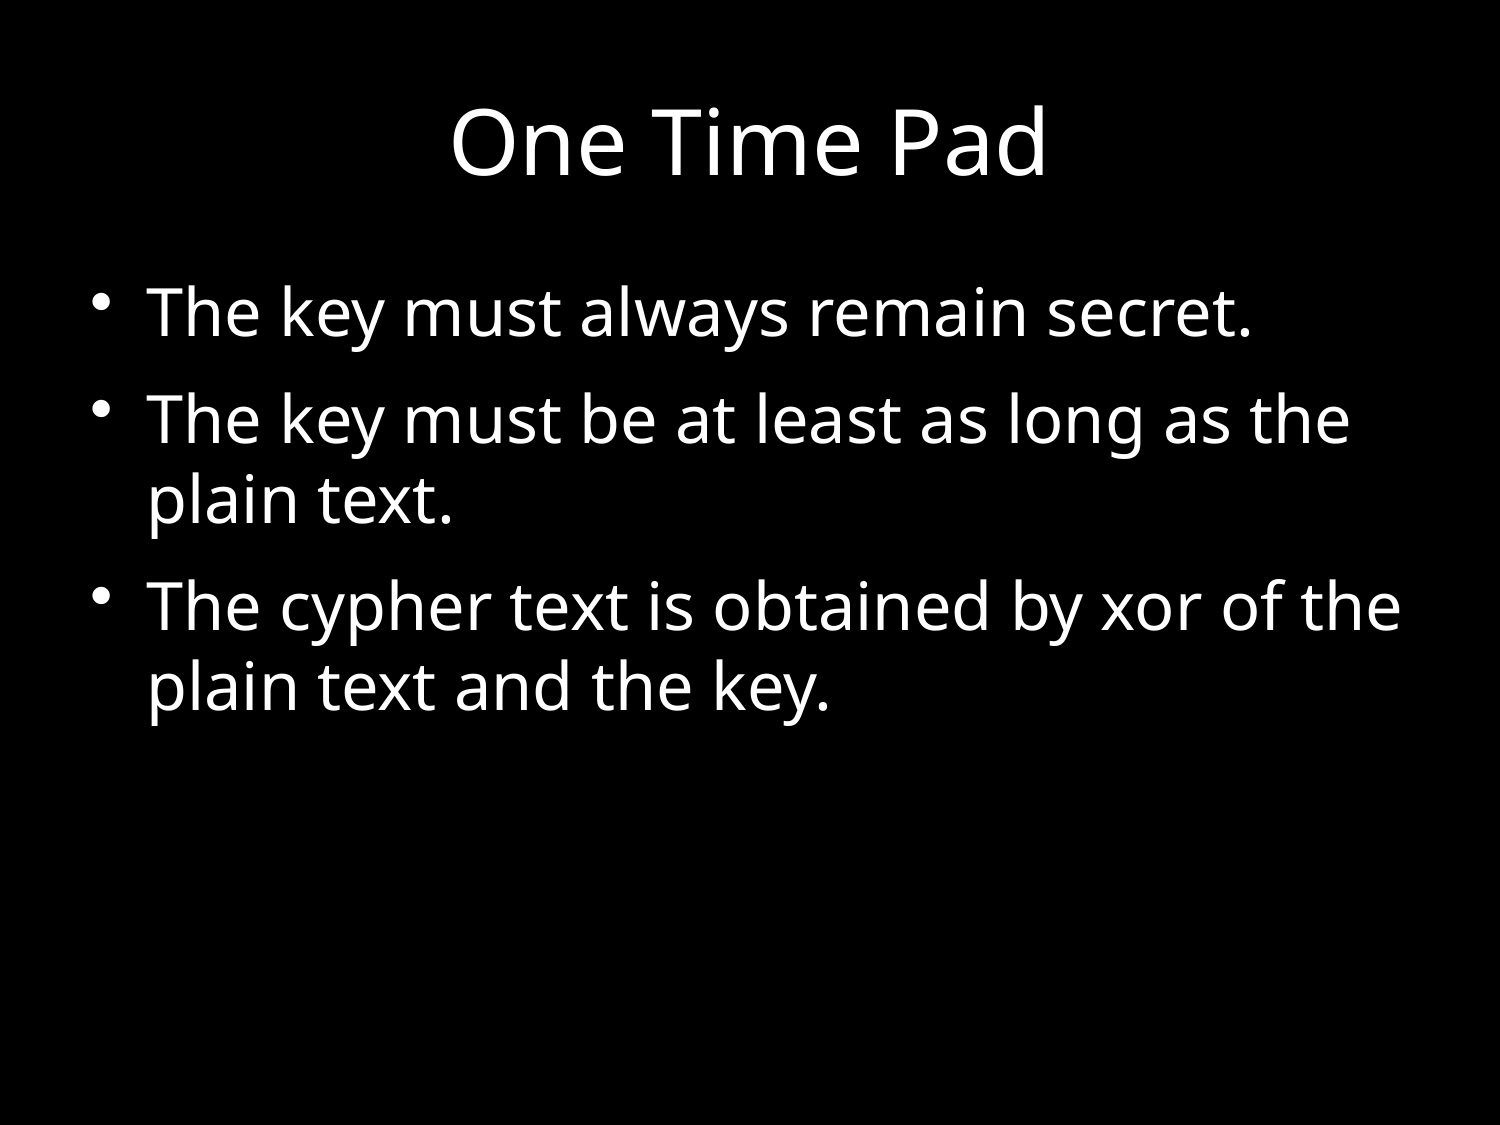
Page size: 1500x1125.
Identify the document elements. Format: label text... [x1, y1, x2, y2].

list The key must always remain secret. The key must be at least as long as the plain text. The cypher text is obtained by xor of the plain text and the key. [74, 262, 1426, 1101]
title One Time Pad [74, 44, 1426, 233]
